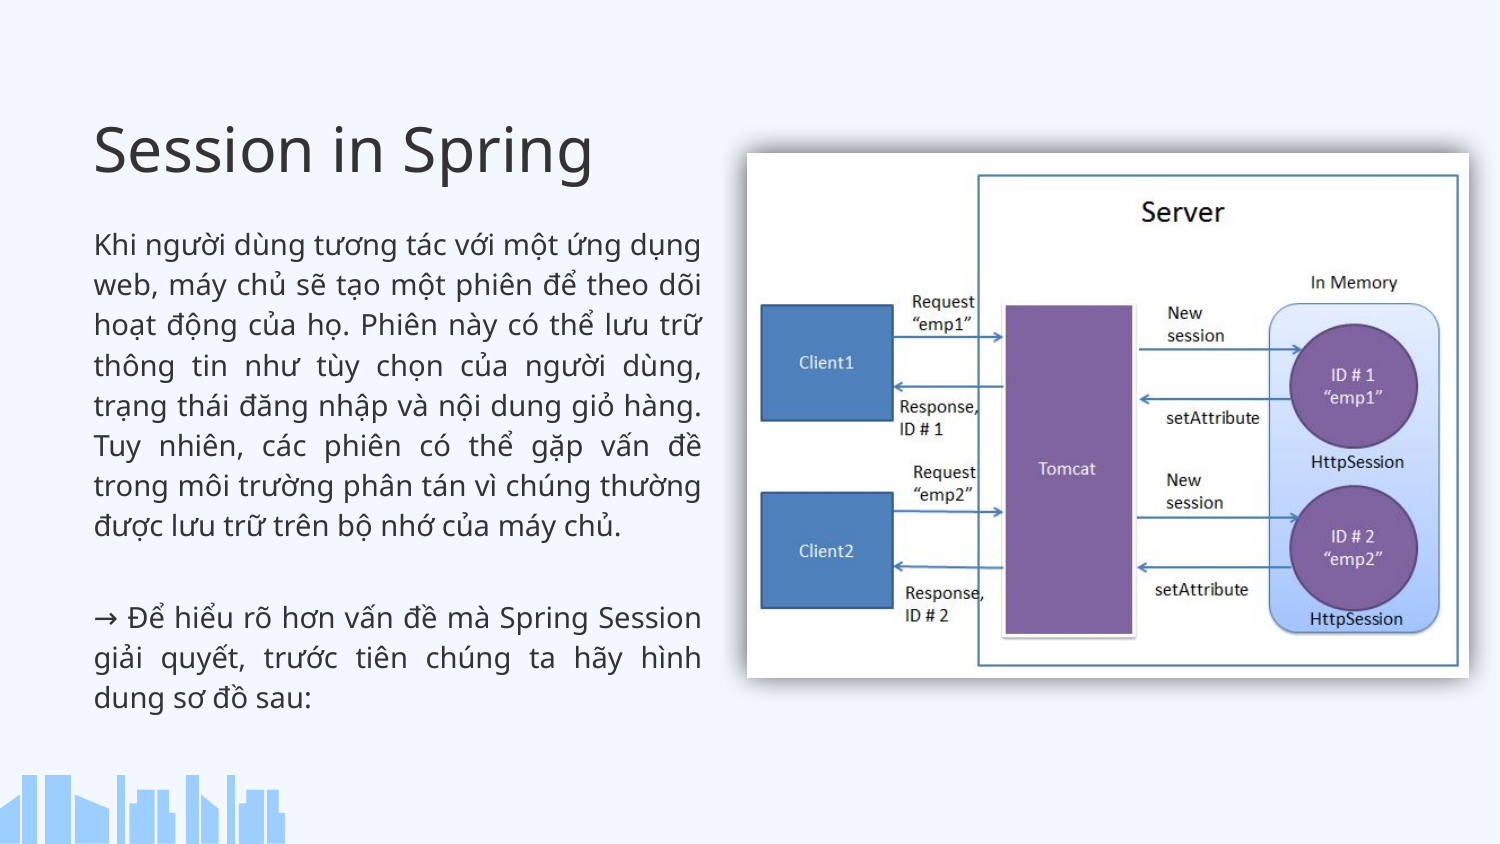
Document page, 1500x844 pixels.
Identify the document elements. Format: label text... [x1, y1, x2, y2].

title Session in Spring [78, 104, 718, 200]
subtitle Khi người dùng tương tác với một ứng dụng web, máy chủ sẽ tạo một phiên để theo dõi hoạt động của họ. Phiên này có thể lưu trữ thông tin như tùy chọn của người dùng, trạng thái đăng nhập và nội dung giỏ hàng. Tuy nhiên, các phiên có thể gặp vấn đề trong môi trường phân tán vì chúng thường được lưu trữ trên bộ nhớ của máy chủ. [78, 206, 718, 561]
picture [747, 153, 1469, 678]
text_box → Để hiểu rõ hơn vấn đề mà Spring Session giải quyết, trước tiên chúng ta hãy hình dung sơ đồ sau: [78, 579, 718, 678]
